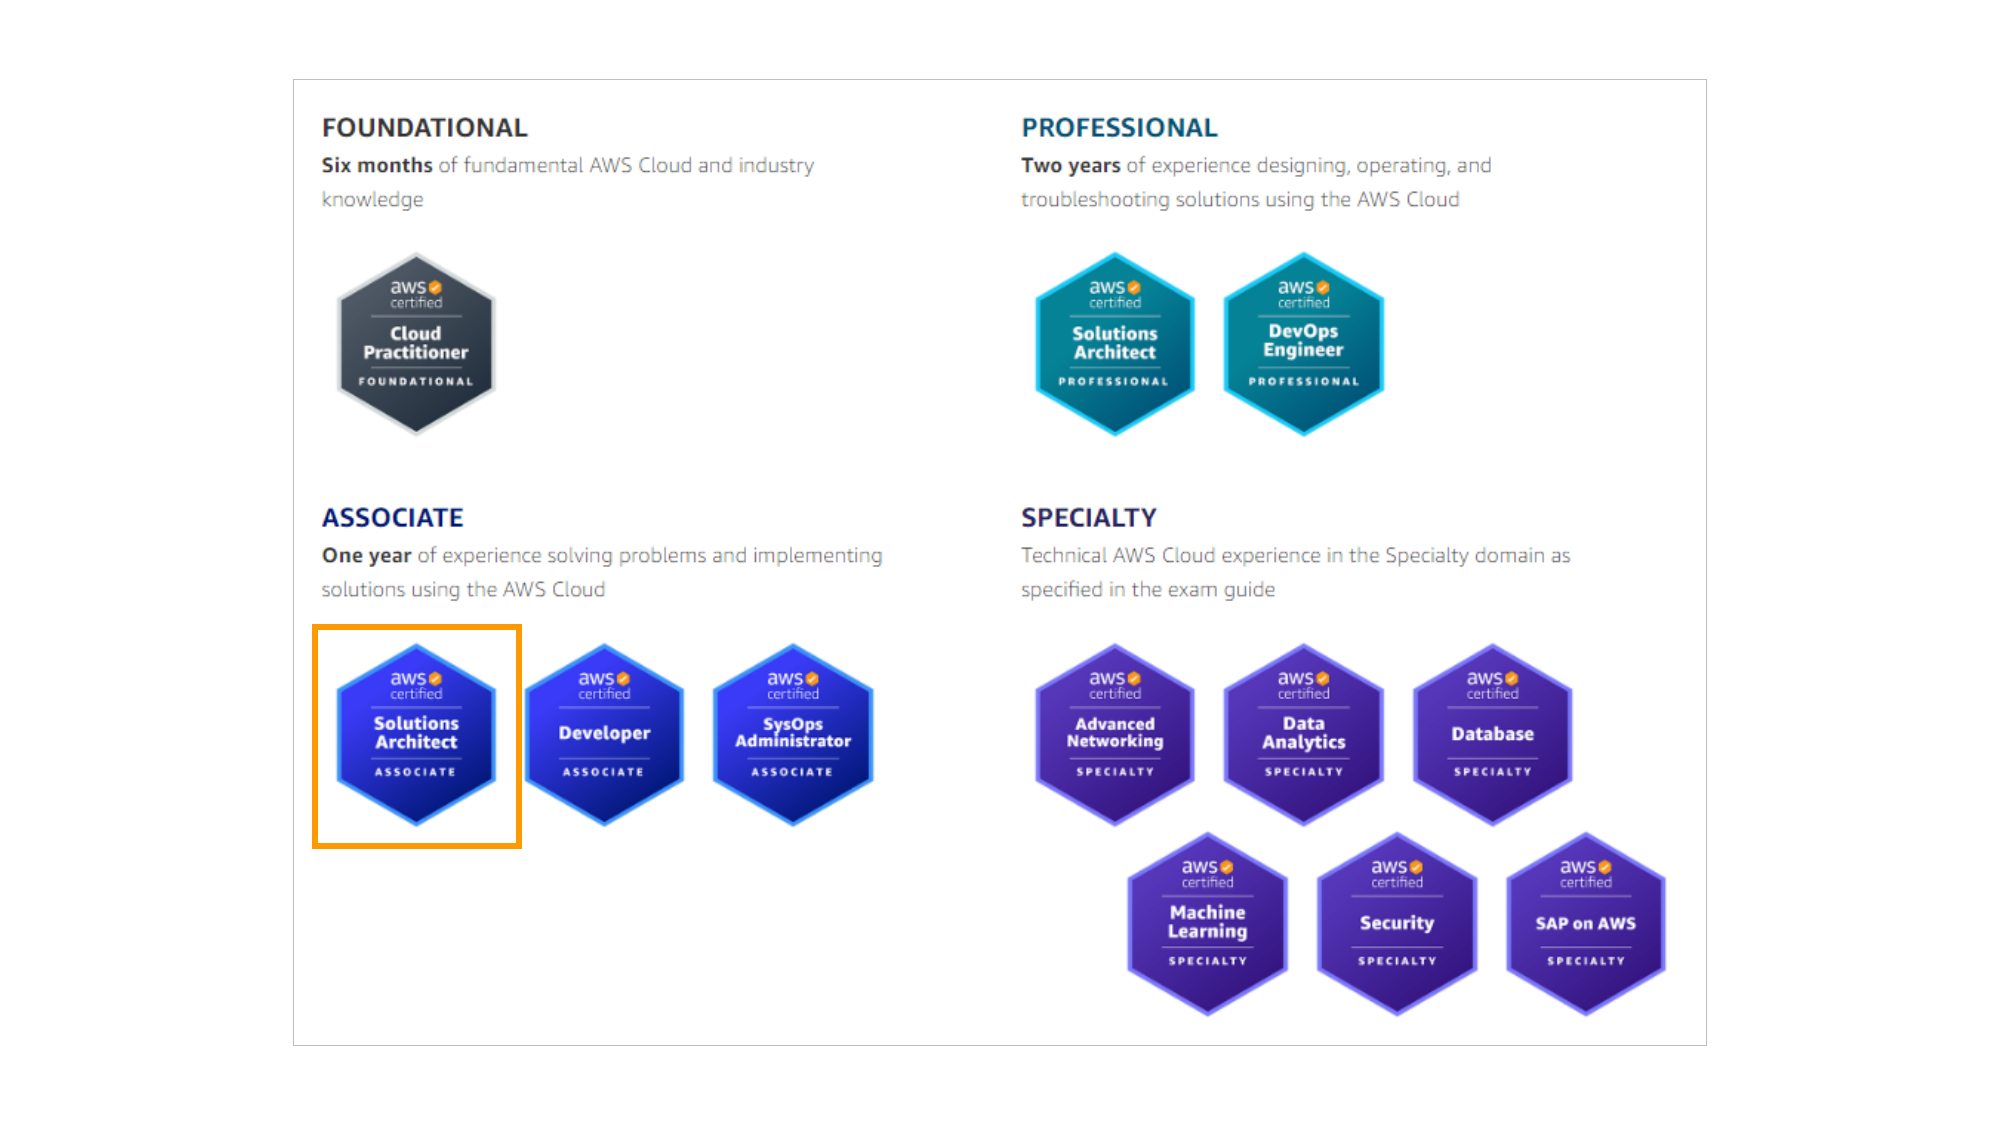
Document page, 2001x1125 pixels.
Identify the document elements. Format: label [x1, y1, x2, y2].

picture [292, 79, 1707, 1046]
